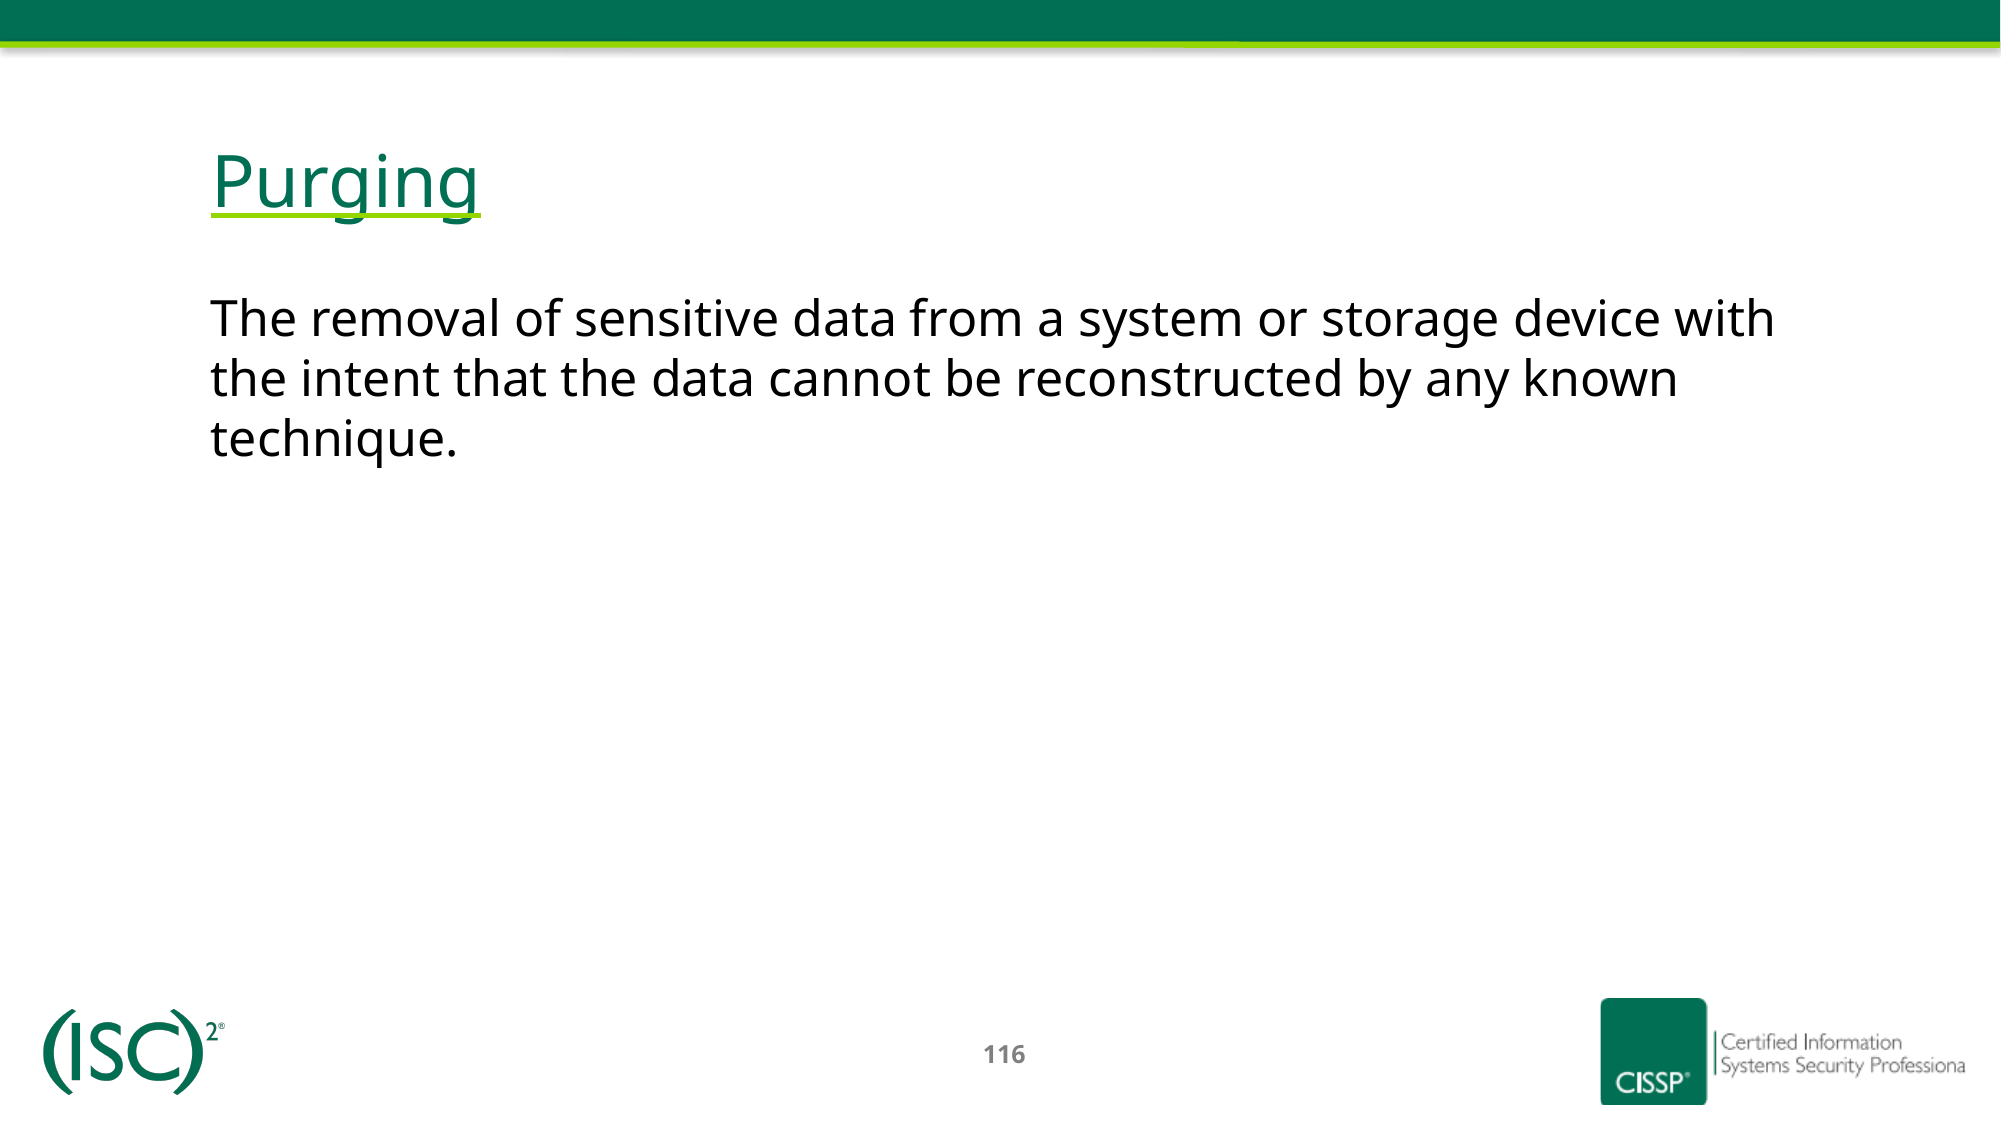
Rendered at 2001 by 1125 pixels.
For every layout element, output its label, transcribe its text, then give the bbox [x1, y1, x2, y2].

picture [40, 1005, 228, 1099]
title Purging [196, 91, 1618, 278]
text_box The removal of sensitive data from a system or storage device with the intent that the data cannot be reconstructed by any known technique. [196, 278, 1861, 474]
